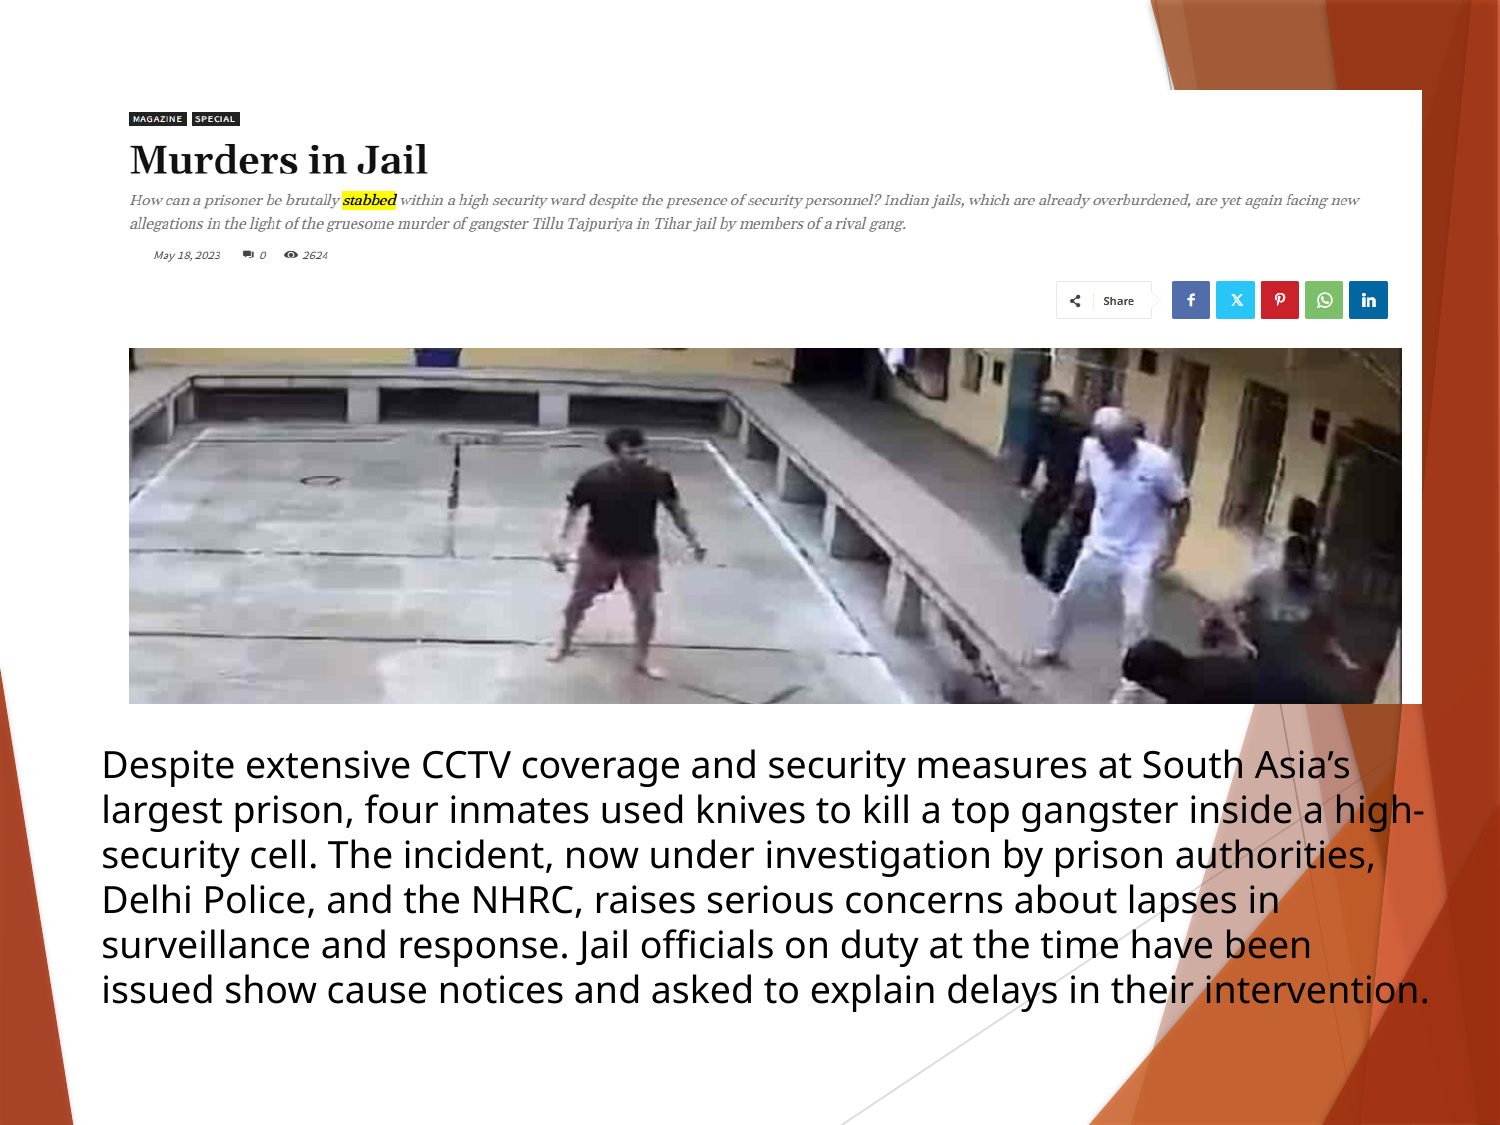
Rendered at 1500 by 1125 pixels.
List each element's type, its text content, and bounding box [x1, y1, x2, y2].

picture [86, 89, 1423, 704]
text_box Despite extensive CCTV coverage and security measures at South Asia’s largest prison, four inmates used knives to kill a top gangster inside a high-security cell. The incident, now under investigation by prison authorities, Delhi Police, and the NHRC, raises serious concerns about lapses in surveillance and response. Jail officials on duty at the time have been issued show cause notices and asked to explain delays in their intervention. [86, 733, 1450, 1018]
